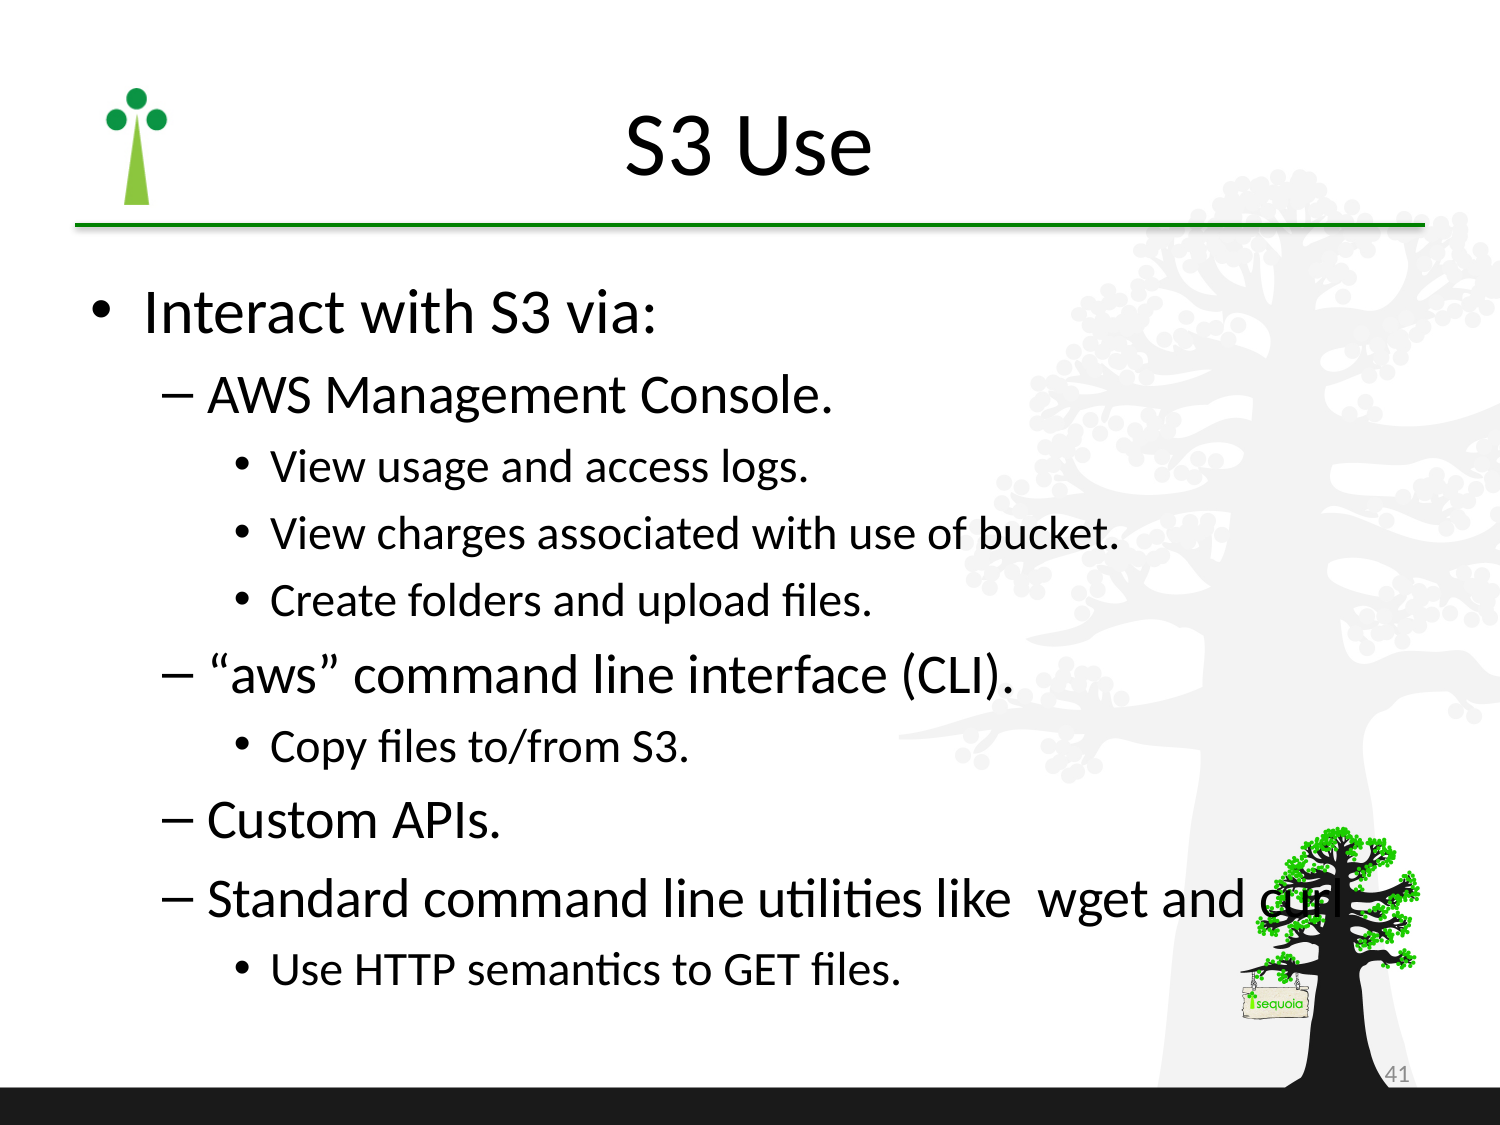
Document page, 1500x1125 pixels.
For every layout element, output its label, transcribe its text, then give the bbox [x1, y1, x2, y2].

picture [0, 0, 1500, 1125]
title S3 Use [74, 44, 1426, 233]
list Interact with S3 via: AWS Management Console. View usage and access logs. View charges associated with use of bucket. Create folders and upload files. “aws” command line interface (CLI). Copy files to/from S3. Custom APIs. Standard command line utilities like wget and curl Use HTTP semantics to GET files. [75, 262, 1425, 1005]
slide_number 41 [1074, 1042, 1425, 1103]
